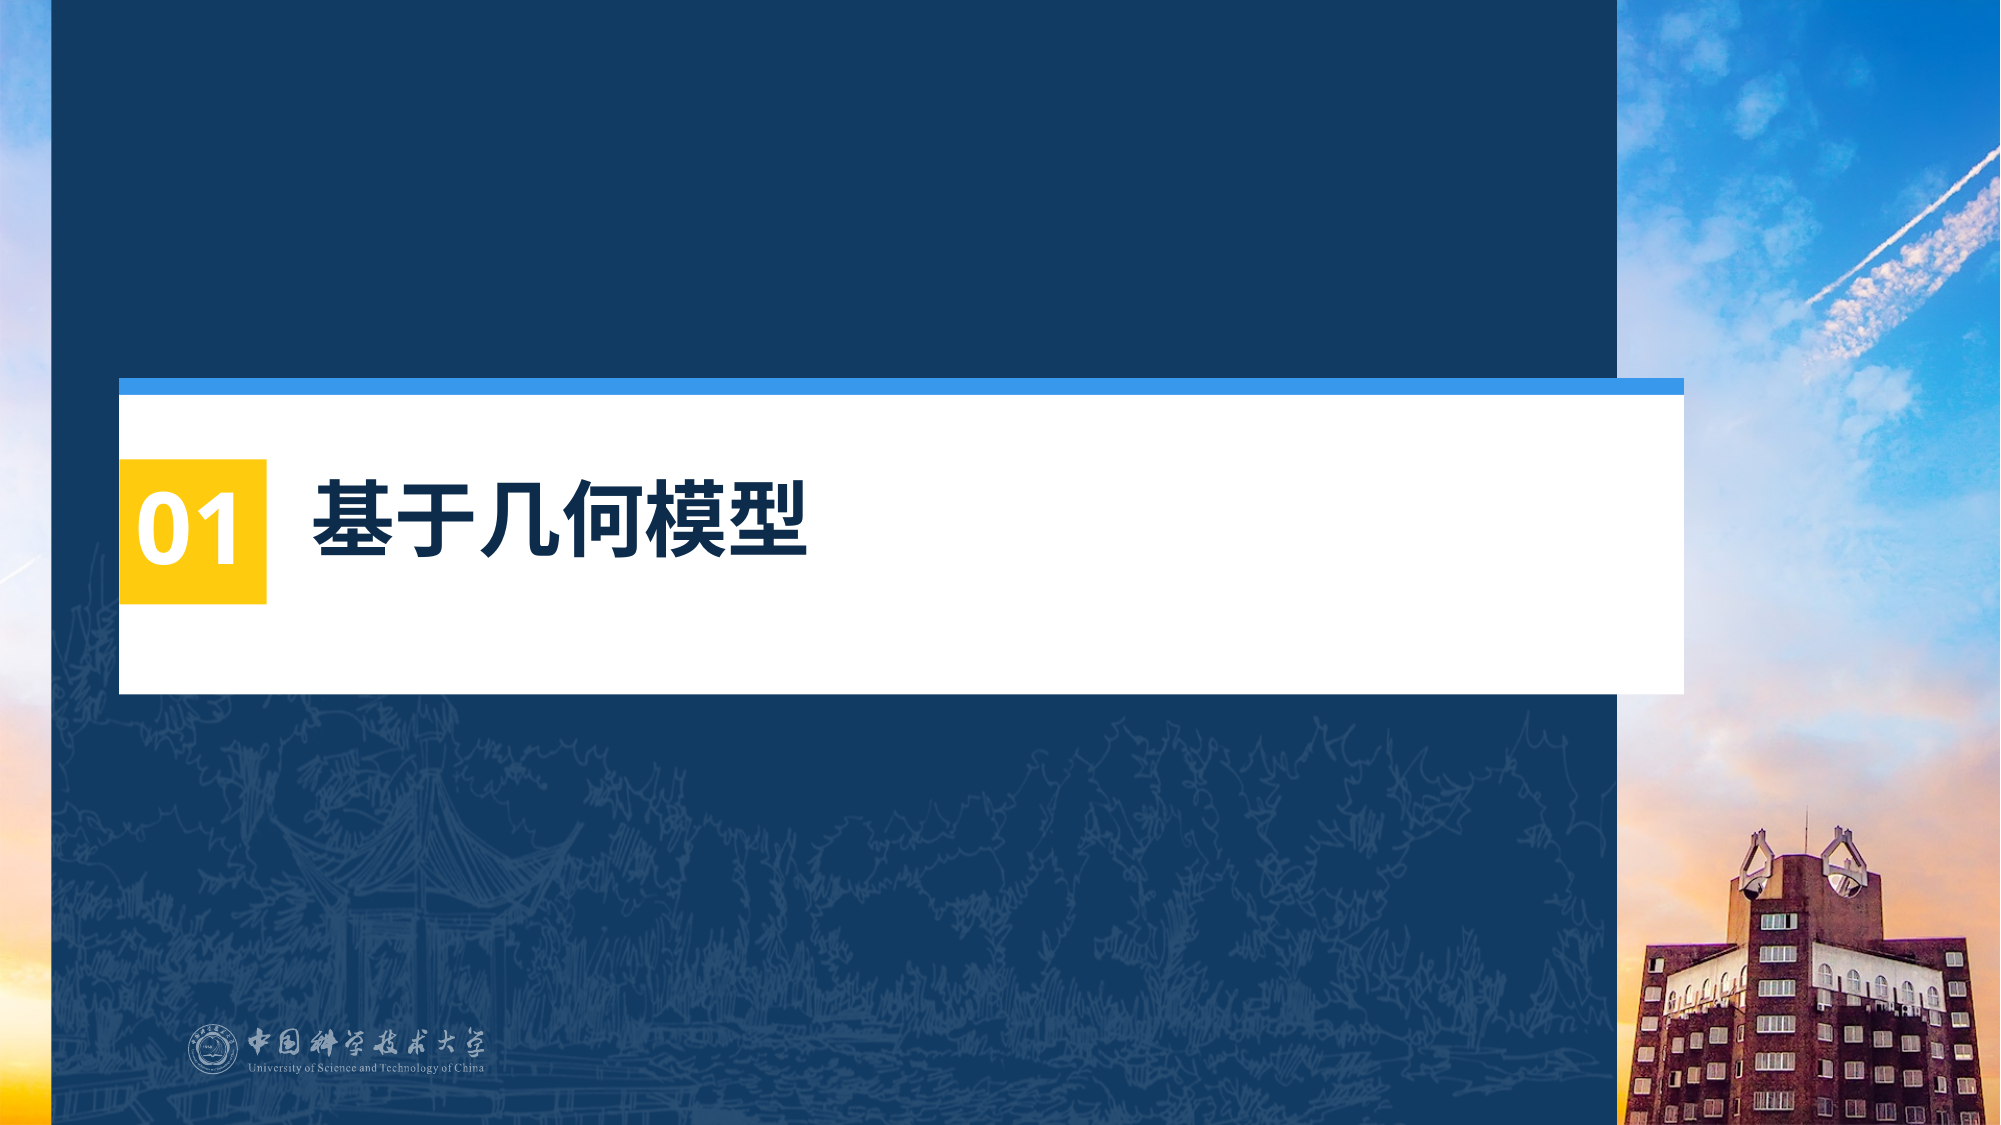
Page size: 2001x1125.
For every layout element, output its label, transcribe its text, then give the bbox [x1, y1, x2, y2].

list 01 [119, 459, 267, 605]
title 基于几何模型 [296, 455, 1565, 592]
picture [1617, 0, 2000, 1125]
picture [0, 0, 51, 1125]
